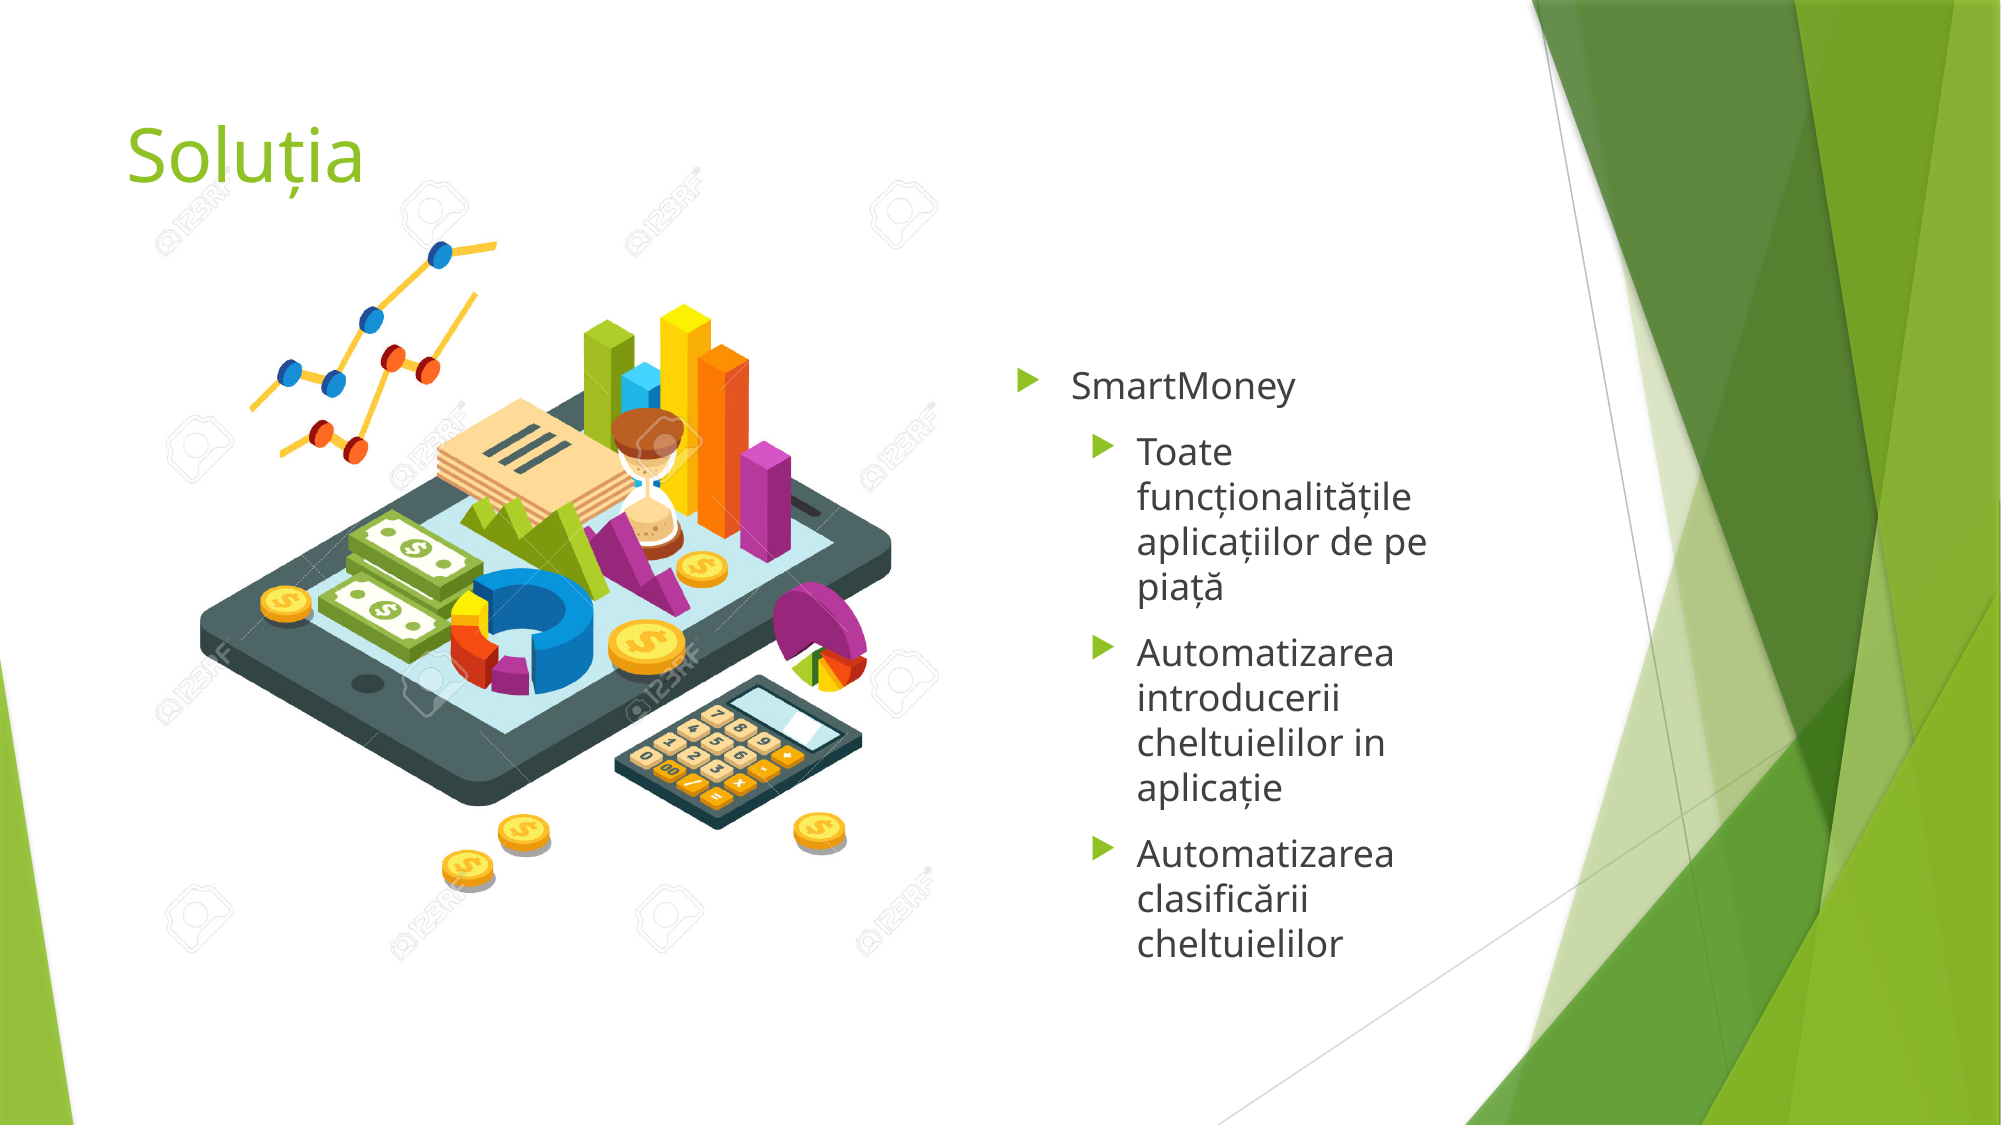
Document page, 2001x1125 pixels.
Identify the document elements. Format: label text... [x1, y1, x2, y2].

title Soluția [111, 99, 1522, 317]
picture [130, 145, 963, 978]
list SmartMoney Toate funcționalitățile aplicațiilor de pe piață Automatizarea introducerii cheltuielilor in aplicație Automatizarea clasificării cheltuielilor [999, 354, 1521, 992]
